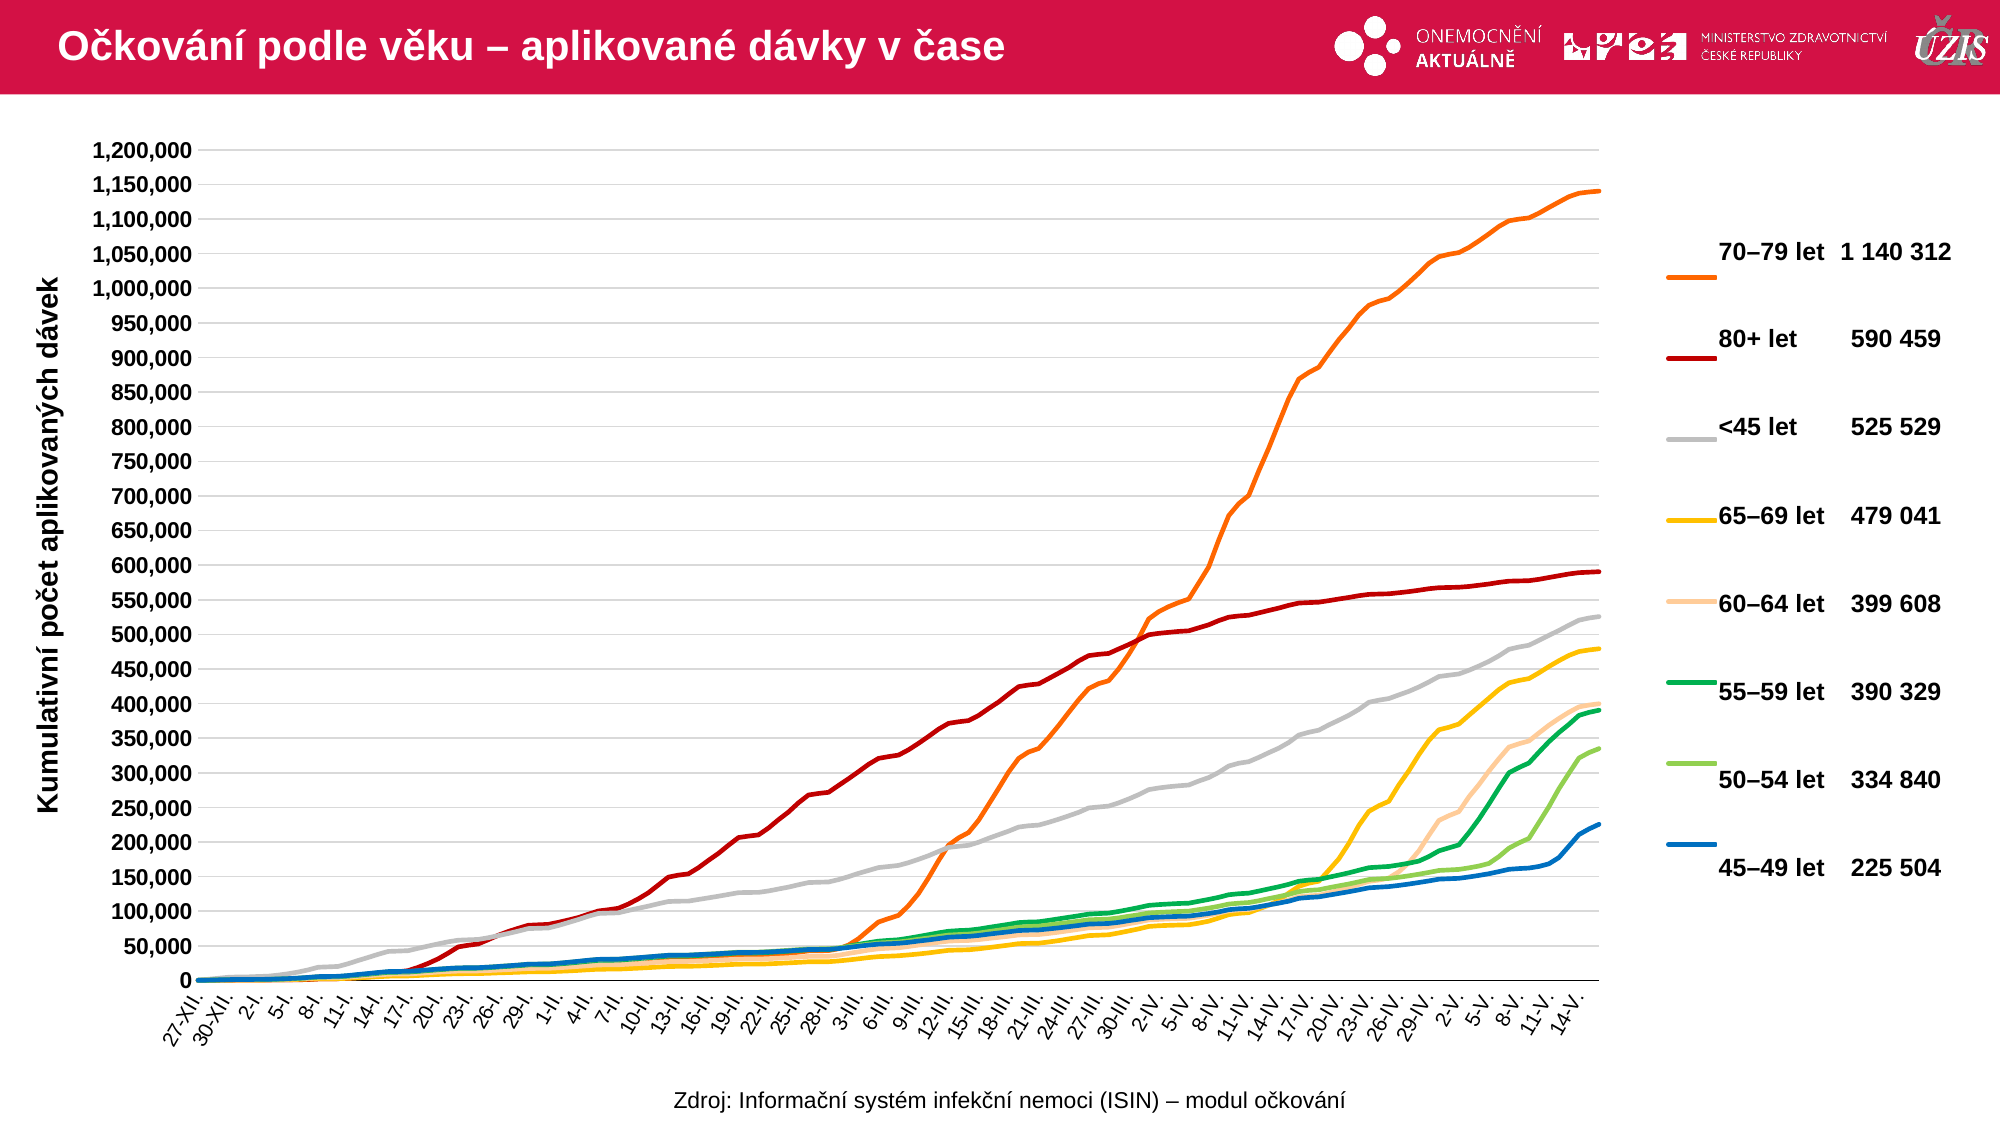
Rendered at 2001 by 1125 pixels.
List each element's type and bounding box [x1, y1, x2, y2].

title [42, 0, 1262, 95]
picture [1915, 15, 1989, 66]
picture [1563, 31, 1888, 60]
picture [1334, 16, 1542, 76]
chart [92, 124, 1959, 1080]
text_box [20, 136, 71, 955]
text_box [658, 1080, 1362, 1121]
